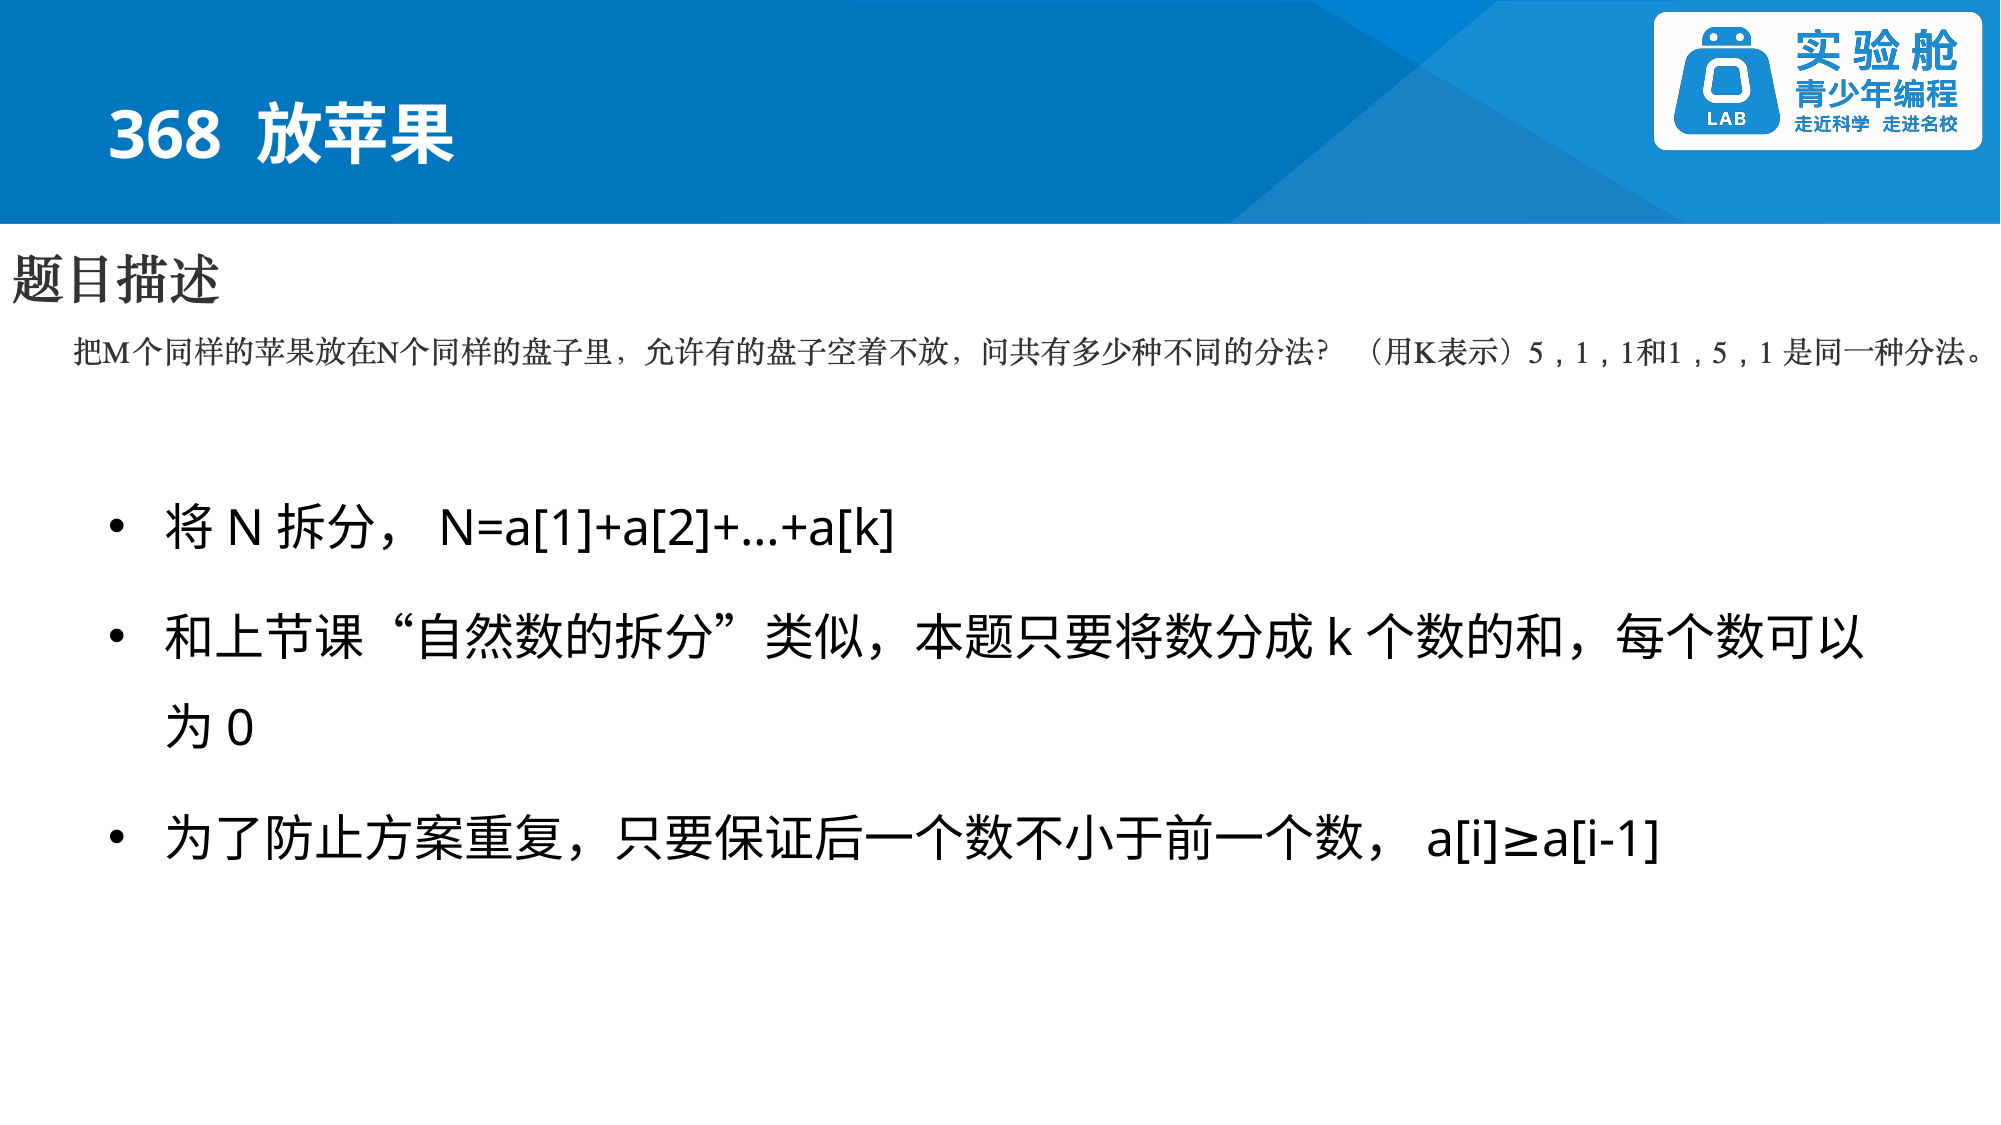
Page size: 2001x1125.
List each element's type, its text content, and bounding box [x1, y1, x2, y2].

list 将N拆分，N=a[1]+a[2]+…+a[k] 和上节课“自然数的拆分”类似，本题只要将数分成k个数的和，每个数可以为0 为了防止方案重复，只要保证后一个数不小于前一个数，a[i]≥a[i-1] [93, 404, 1904, 1031]
picture [0, 233, 2000, 404]
picture [1638, 0, 2000, 163]
list 368 放苹果 [93, 93, 1547, 186]
